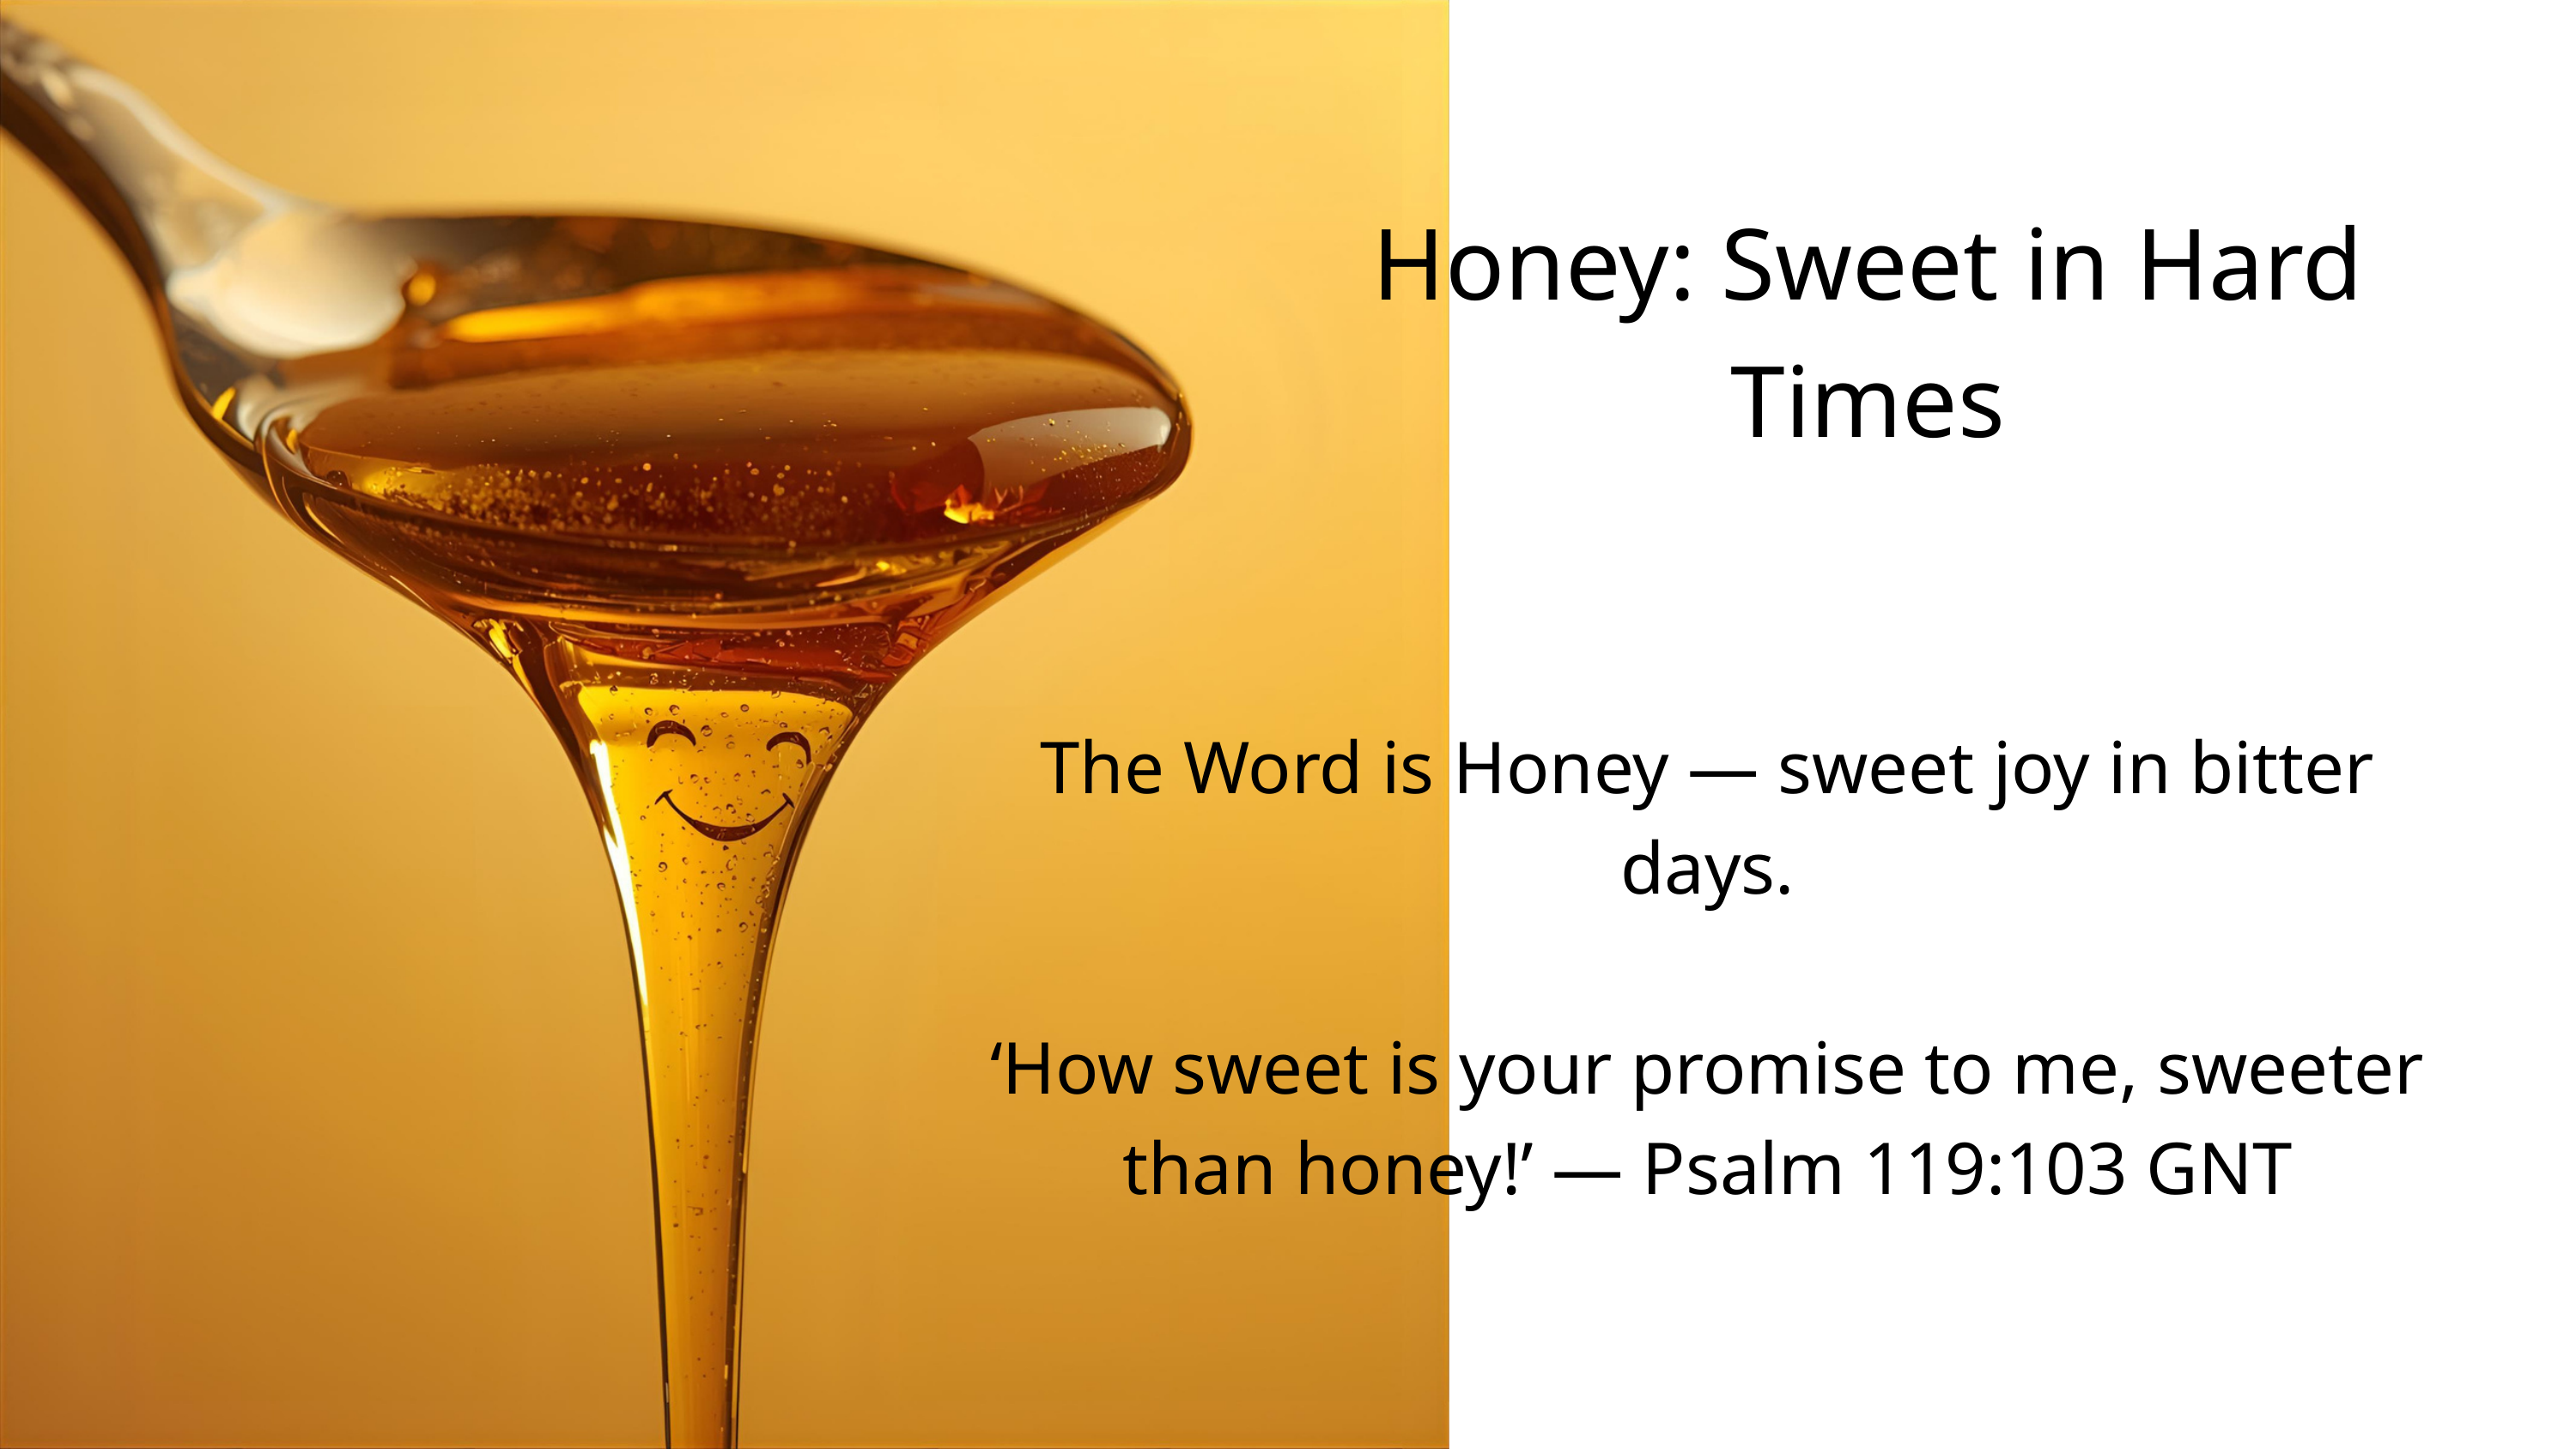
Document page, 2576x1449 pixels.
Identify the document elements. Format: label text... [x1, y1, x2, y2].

text_box [0, 0, 1449, 1449]
text_box Honey: Sweet in Hard Times [1367, 181, 2369, 458]
text_box The Word is Honey — sweet joy in bitter days. ‘How sweet is your promise to me, sweeter than honey!’ — Psalm 119:103 GNT [984, 708, 2432, 1210]
